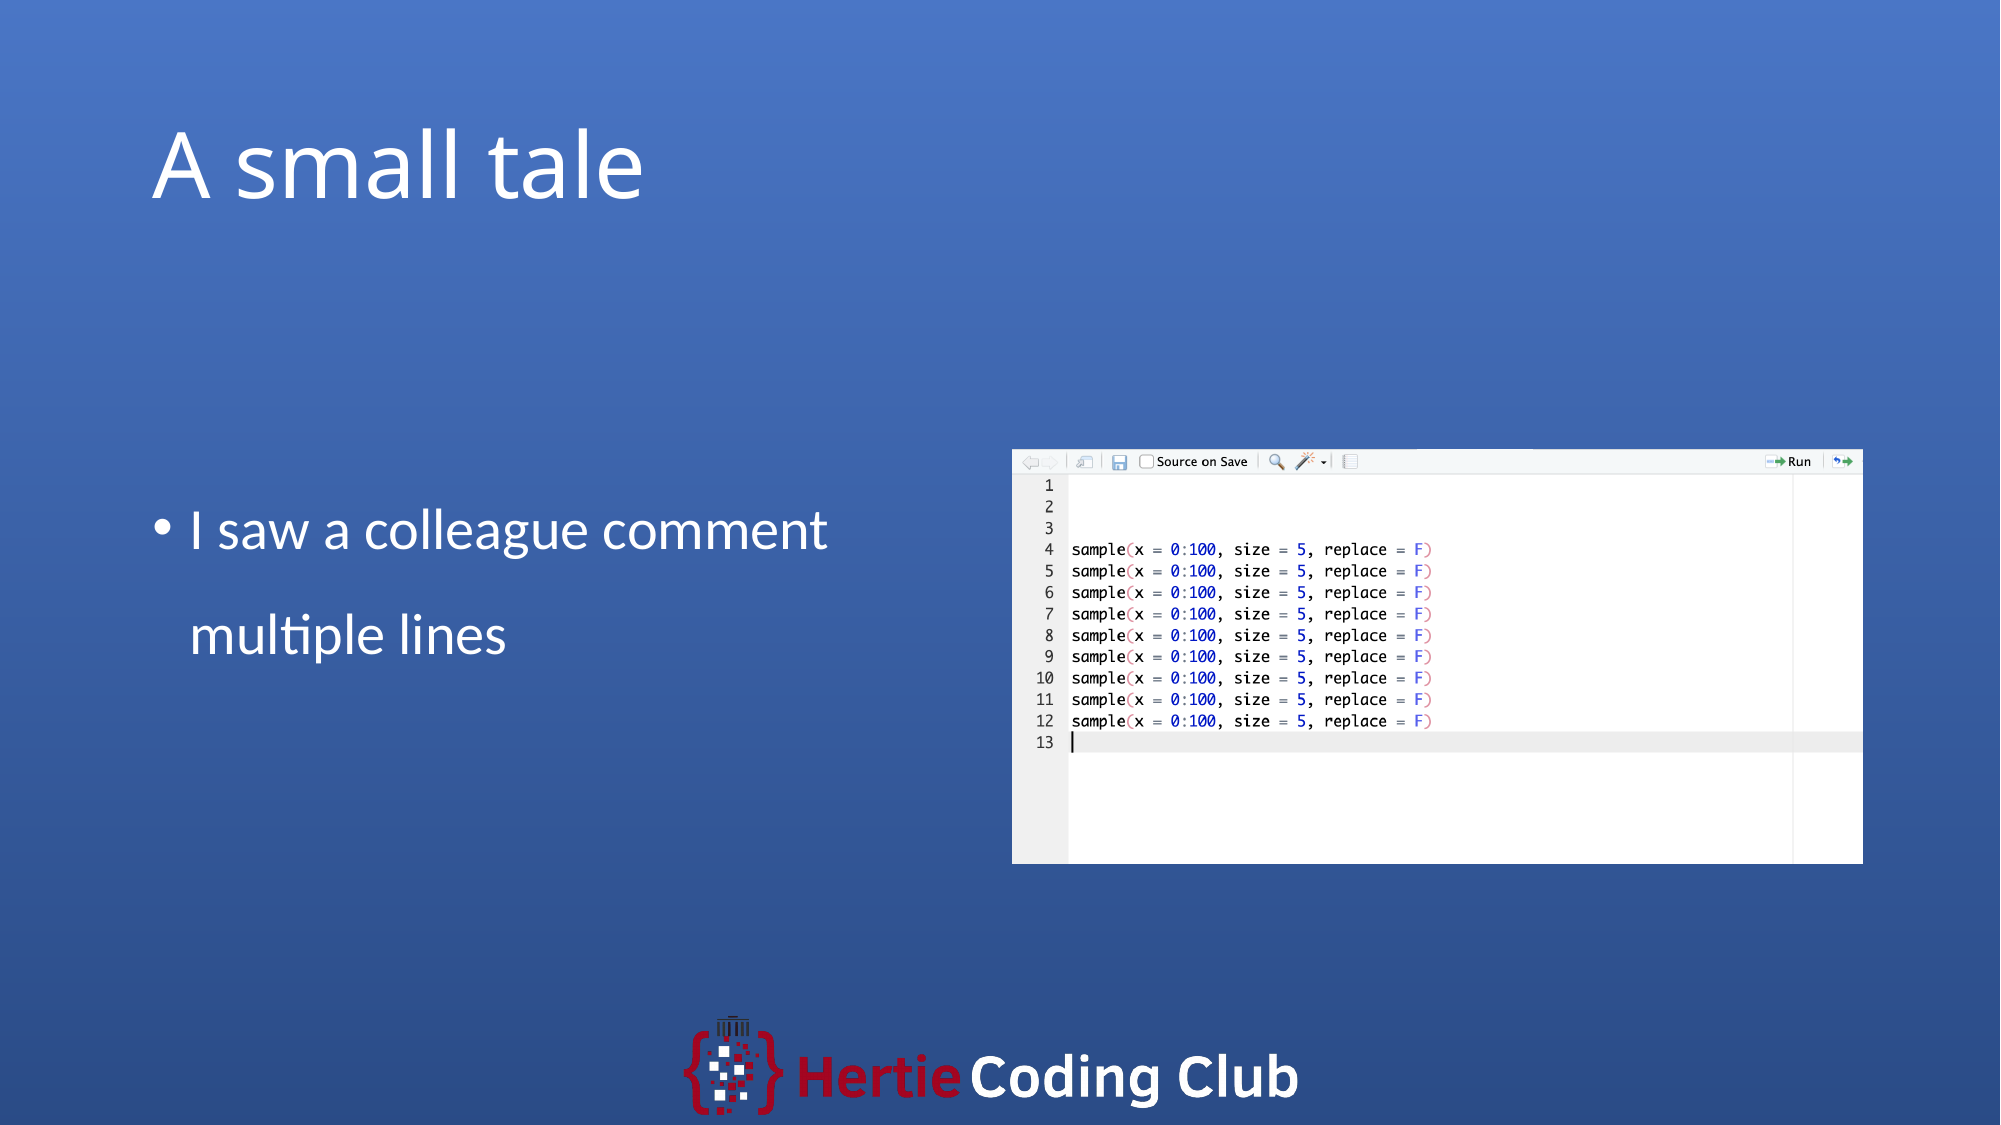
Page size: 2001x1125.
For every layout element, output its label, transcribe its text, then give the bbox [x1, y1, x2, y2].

picture [682, 1012, 1298, 1118]
list I saw a colleague comment multiple lines [137, 449, 988, 1014]
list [1012, 449, 1863, 864]
title A small tale [137, 59, 1863, 278]
